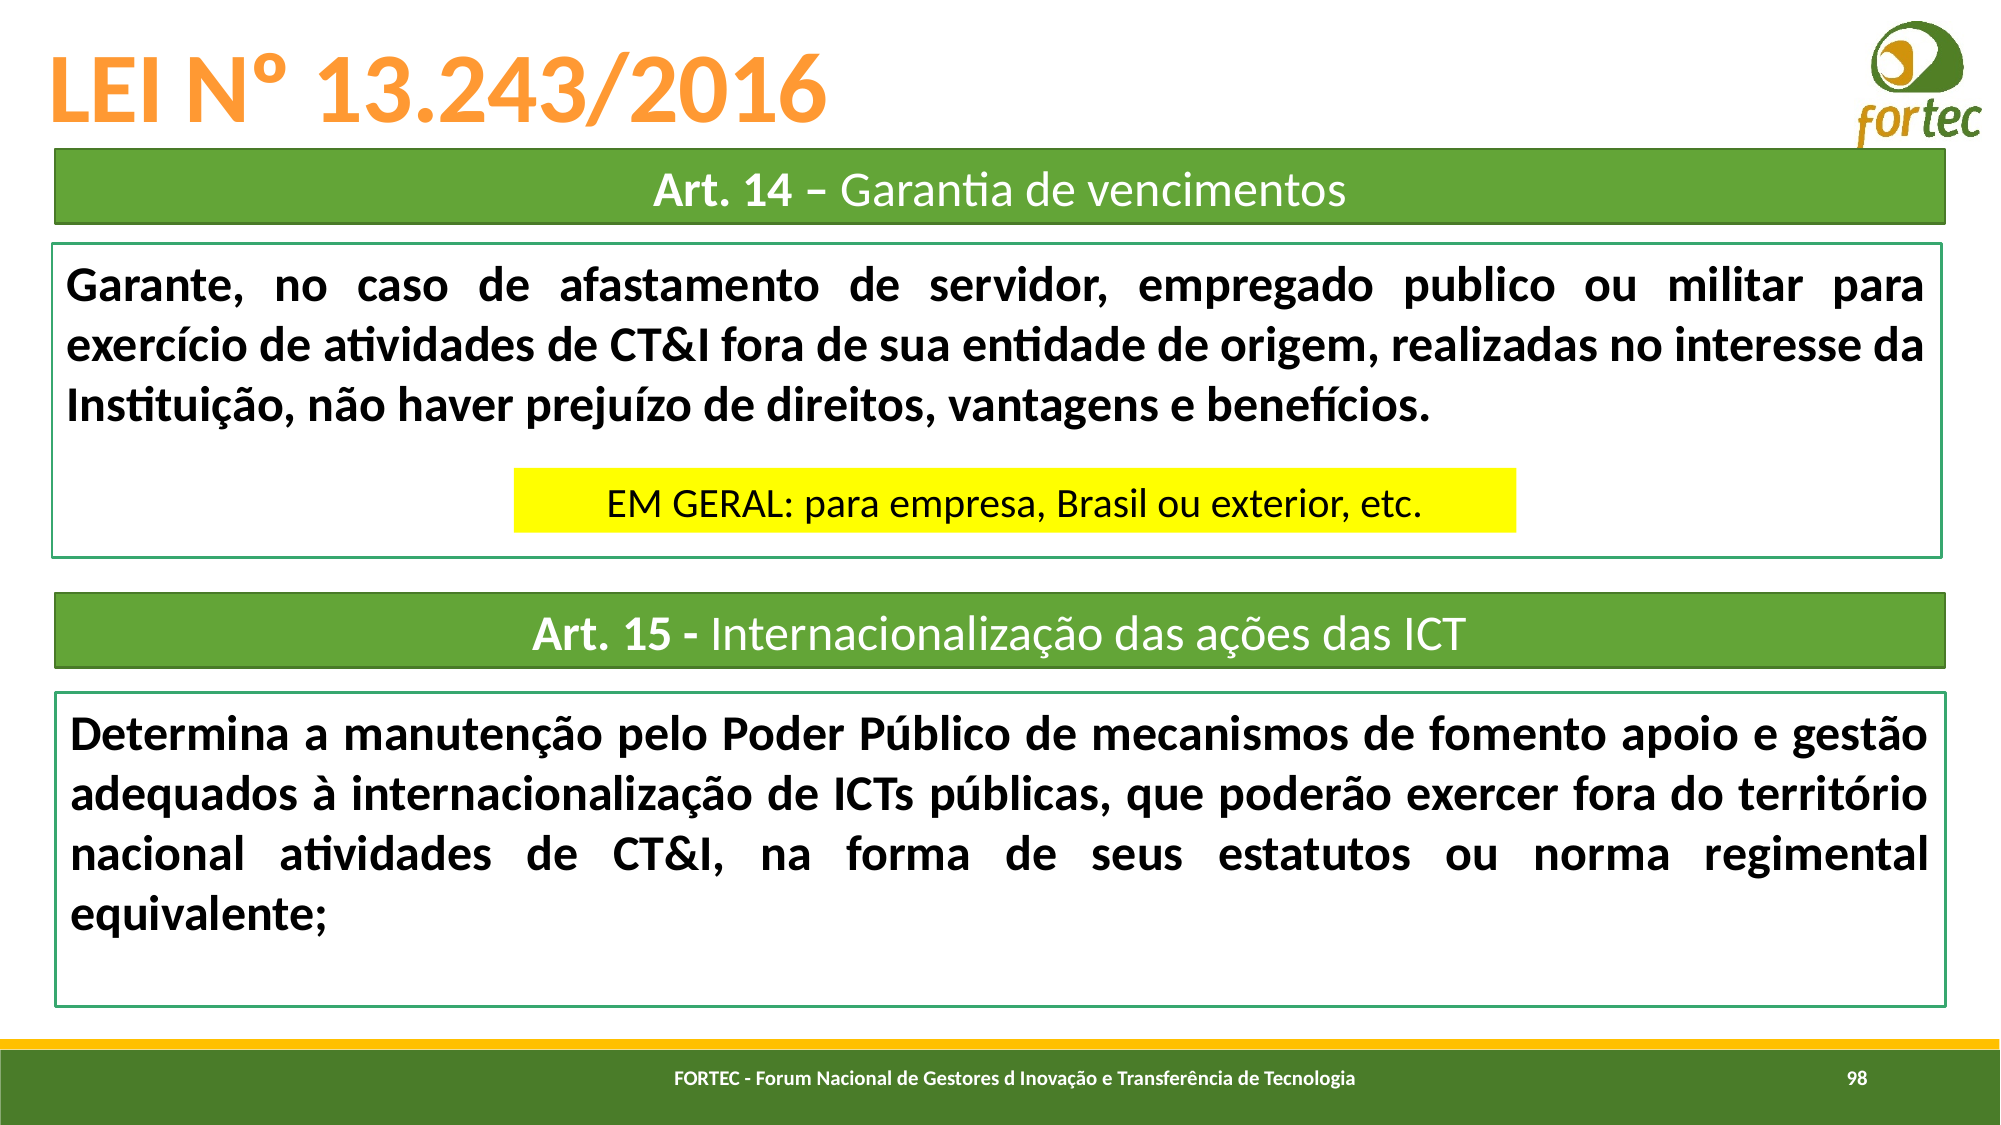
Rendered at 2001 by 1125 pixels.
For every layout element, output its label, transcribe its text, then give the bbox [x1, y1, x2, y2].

text_box Art. 14 – Garantia de vencimentos [54, 148, 1946, 225]
picture [1854, 21, 1982, 159]
text_box EM GERAL: para empresa, Brasil ou exterior, etc. [513, 467, 1517, 533]
text_box Garante, no caso de afastamento de servidor, empregado publico ou militar para exercício de atividades de CT&I fora de sua entidade de origem, realizadas no interesse da Instituição, não haver prejuízo de direitos, vantagens e benefícios. [51, 242, 1943, 559]
text_box Art. 15 - Internacionalização das ações das ICT [54, 592, 1946, 669]
title LEI Nº 13.243/2016 [33, 21, 1830, 150]
text_box Determina a manutenção pelo Poder Público de mecanismos de fomento apoio e gestão adequados à internacionalização de ICTs públicas, que poderão exercer fora do território nacional atividades de CT&I, na forma de seus estatutos ou norma regimental equivalente; [54, 691, 1947, 1008]
footer FORTEC - Forum Nacional de Gestores d Inovação e Transferência de Tecnologia [438, 1057, 1593, 1118]
slide_number 98 [1748, 1057, 1966, 1118]
